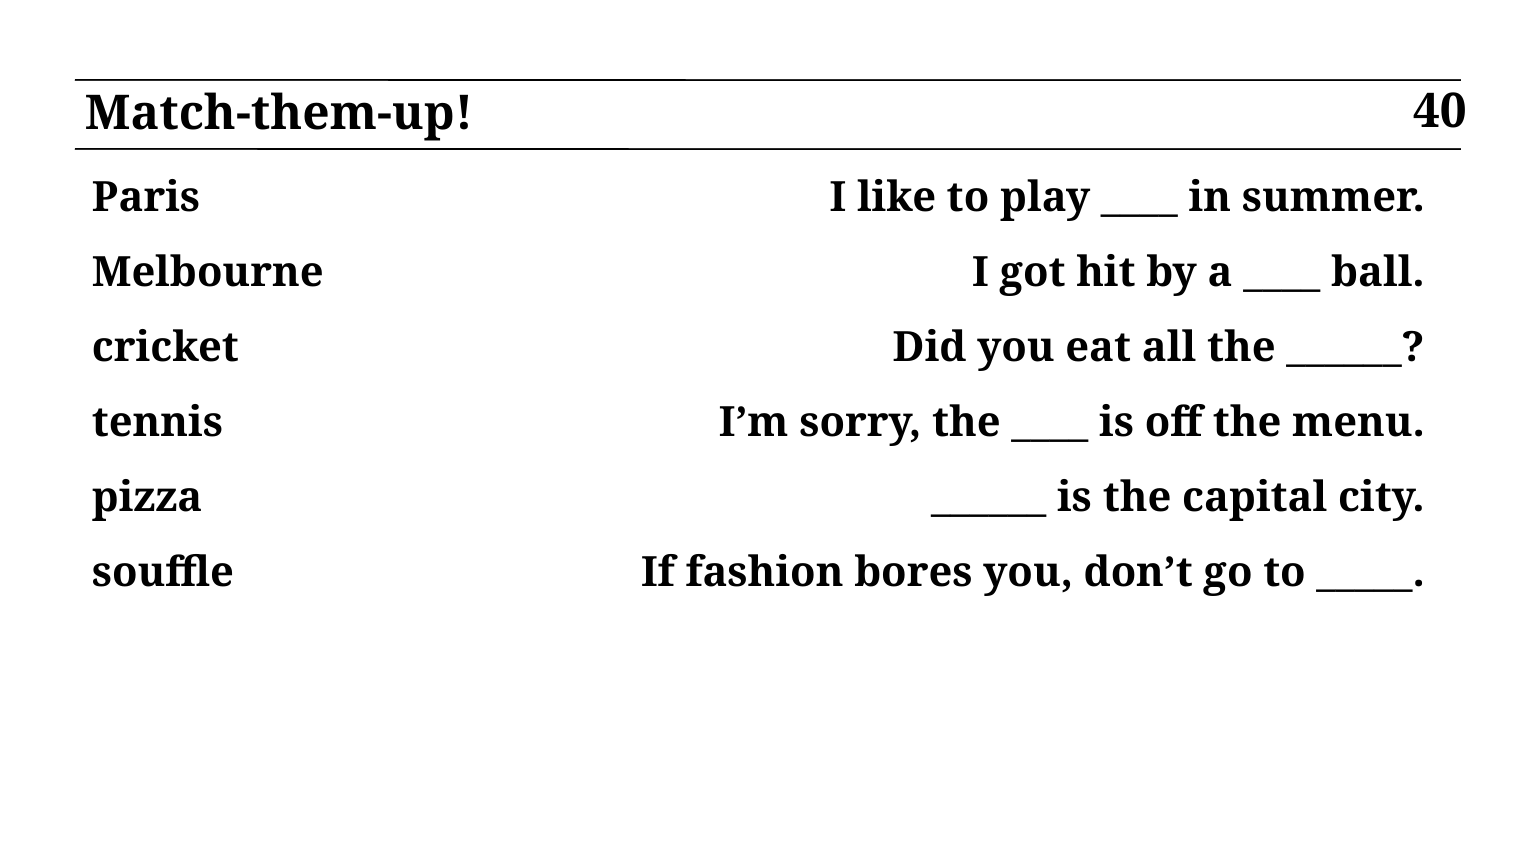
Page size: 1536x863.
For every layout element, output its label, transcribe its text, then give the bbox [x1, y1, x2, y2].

title Match-them-up! [76, 82, 1369, 251]
list Paris Melbourne cricket tennis pizza souffle [76, 160, 421, 823]
slide_number 40 [1410, 83, 1470, 142]
text_box I like to play ____ in summer. I got hit by a ____ ball. Did you eat all the ______? I’m sorry, the ____ is off the menu. ______ is the capital city. If fashion bores you, don’t go to _____. [446, 161, 1434, 823]
